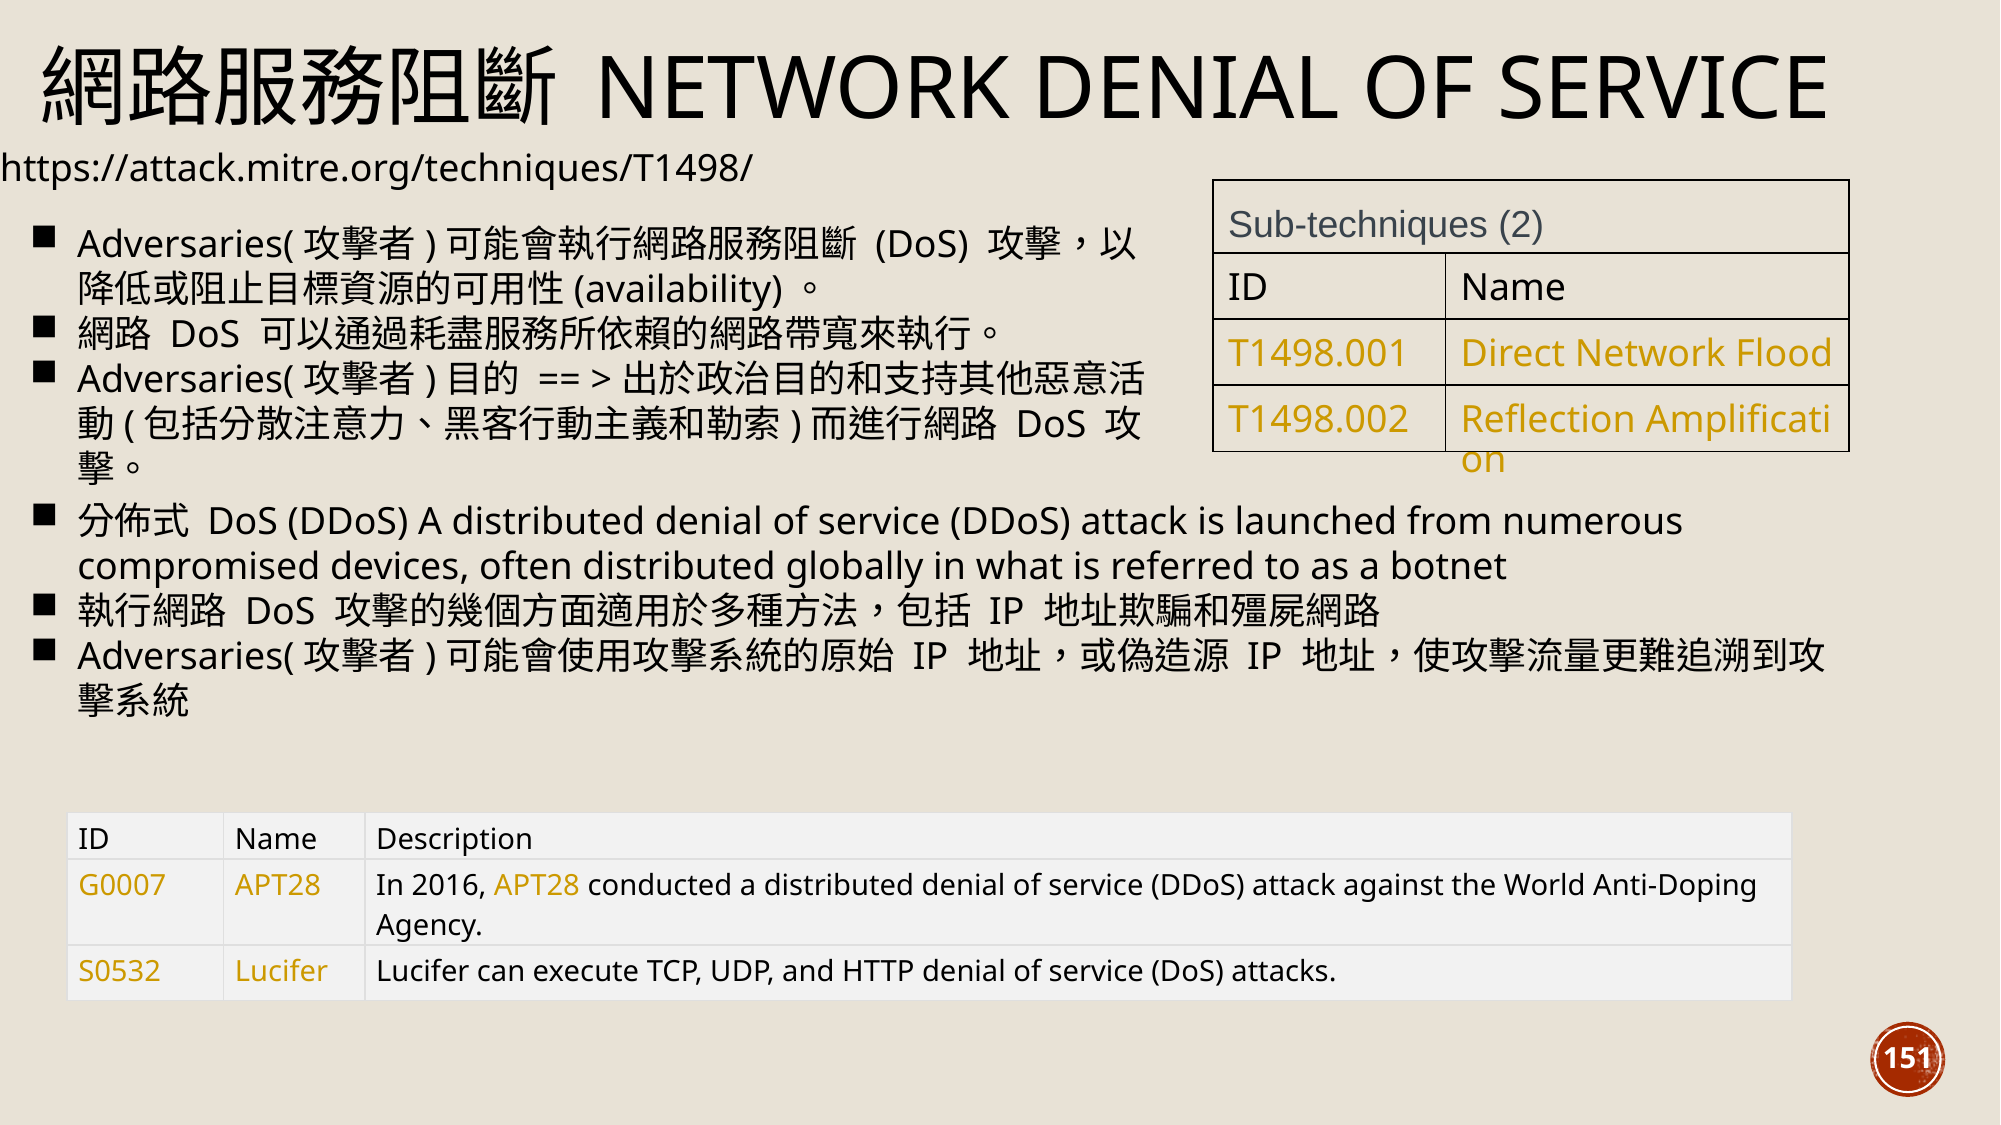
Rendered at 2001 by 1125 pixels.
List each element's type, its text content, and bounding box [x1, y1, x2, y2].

table_cell ID [1214, 254, 1445, 318]
table_cell T1498.002 [1214, 386, 1445, 451]
table_cell S0532 [68, 946, 223, 1000]
table_header Name [224, 813, 364, 858]
table_cell Mafalda [1891, 1021, 1929, 1028]
title 網路服務阻斷 Network Denial of Service [24, 9, 1908, 172]
table_cell APT28 [224, 860, 364, 944]
slide_number 151 [1855, 1028, 1961, 1089]
text_box 分佈式 DoS (DDoS) A distributed denial of service (DDoS) attack is launched from numerous compromised devices, often distributed globally in what is referred to as a botnet 執行網路 DoS 攻擊的幾個方面適用於多種方法，包括 IP 地址欺騙和殭屍網路 Adversaries(攻擊者)可能會使用攻擊系統的原始 IP 地址，或偽造源 IP 地址，使攻擊流量更難追溯到攻擊系統 [15, 489, 1871, 730]
table_cell In 2016, APT28 conducted a distributed denial of service (DDoS) attack against the World Anti-Doping Agency. [366, 860, 1791, 944]
table_cell Name [1446, 254, 1848, 318]
text_box https://attack.mitre.org/techniques/T1498/ [0, 137, 769, 197]
table_cell T1498.001 [1214, 320, 1445, 384]
table_header ID [68, 813, 223, 858]
table_header Description [366, 813, 1791, 858]
table_header Sub-techniques (2) [1214, 181, 1848, 252]
table_cell Lucifer [224, 946, 364, 1000]
table_cell Lucifer can execute TCP, UDP, and HTTP denial of service (DoS) attacks. [366, 946, 1791, 1000]
table_cell Reflection Amplification [1446, 386, 1848, 451]
table_cell Direct Network Flood [1446, 320, 1848, 384]
table_cell Mafalda [1884, 1089, 1931, 1097]
text_box Adversaries(攻擊者)可能會執行網路服務阻斷 (DoS) 攻擊，以降低或阻止目標資源的可用性(availability)。 網路 DoS 可以通過耗盡服務所依賴的網路帶寬來執行。 Adversaries(攻擊者)目的 == >出於政治目的和支持其他惡意活動(包括分散注意力、黑客行動主義和勒索)而進行網路 DoS 攻擊。 [15, 212, 1186, 489]
table_cell G0007 [68, 860, 223, 944]
